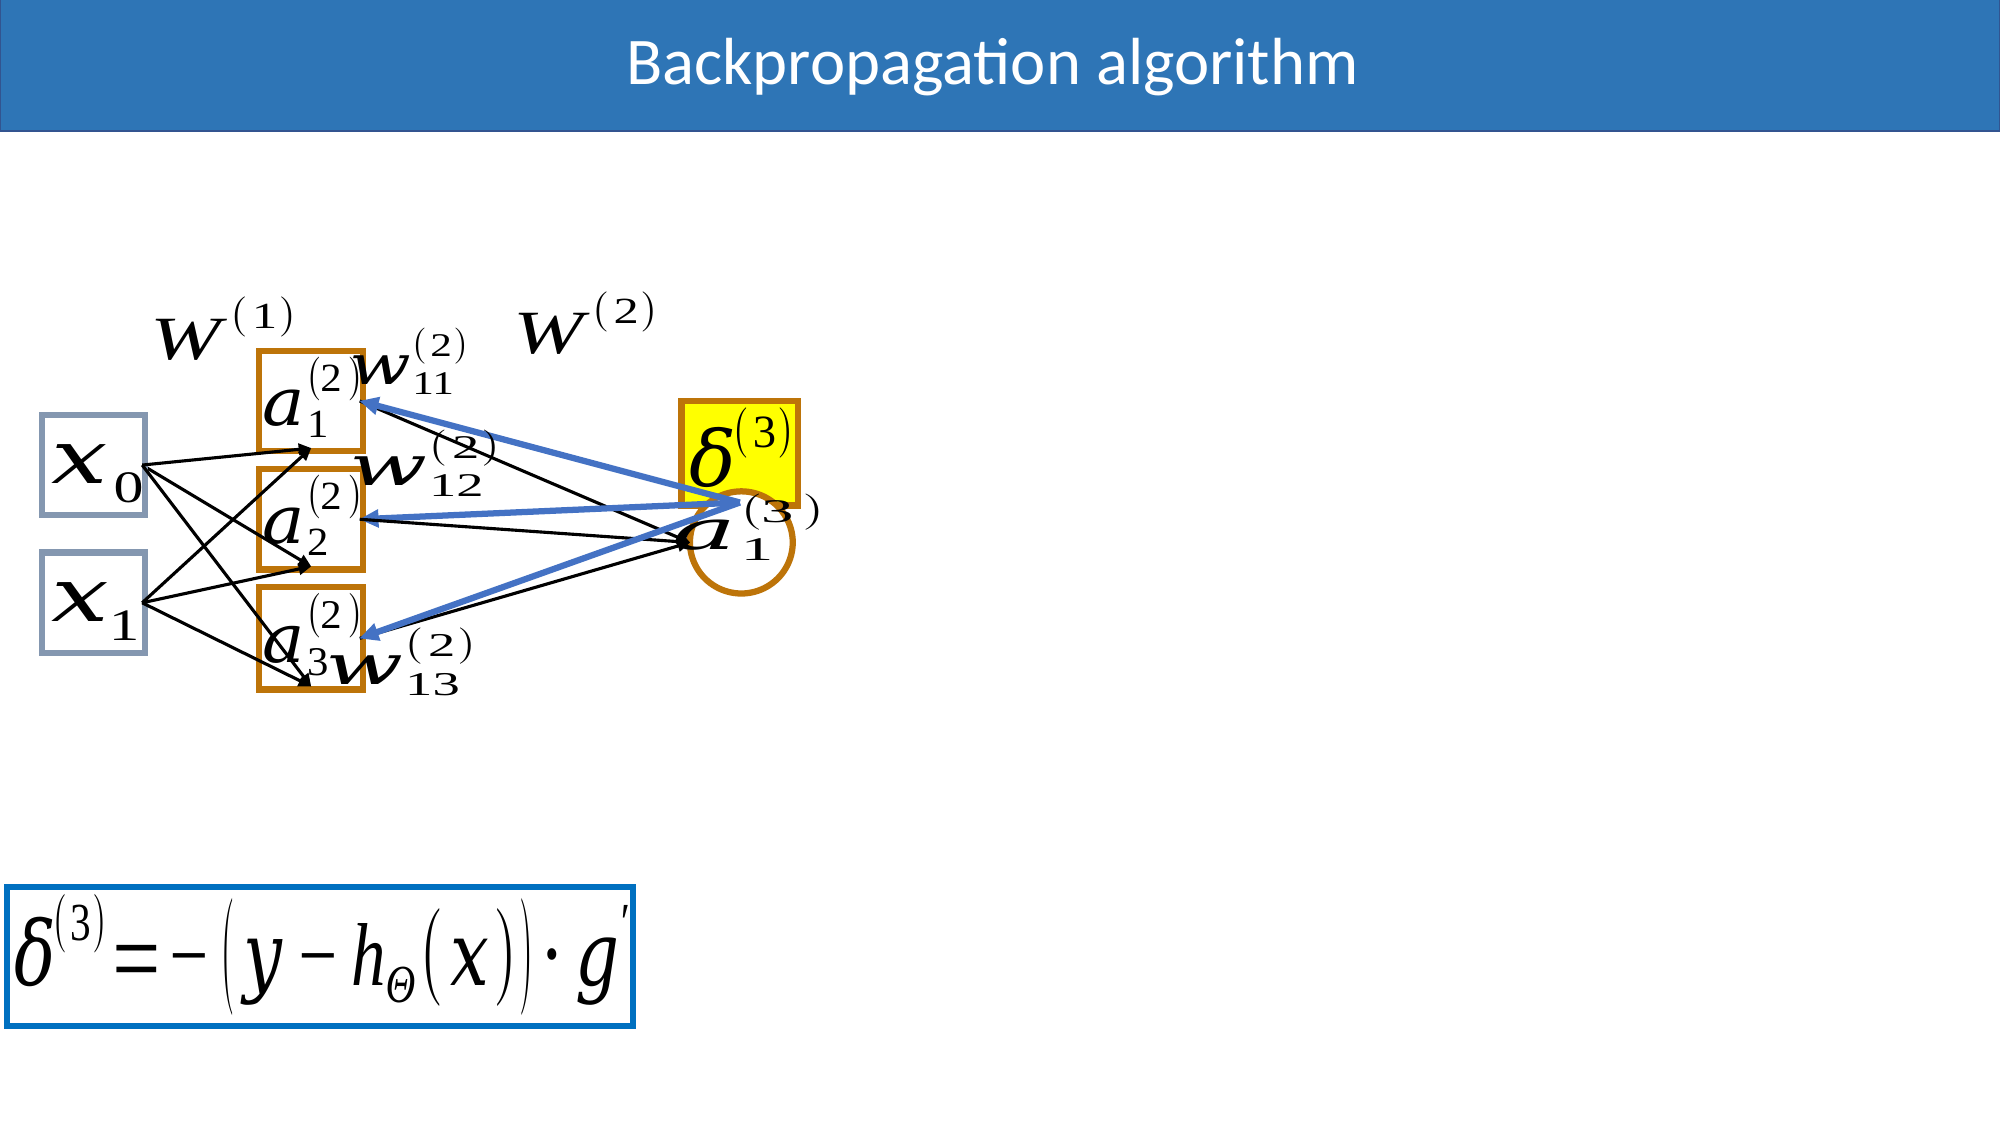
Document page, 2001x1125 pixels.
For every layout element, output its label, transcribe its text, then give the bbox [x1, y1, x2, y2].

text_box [685, 543, 690, 639]
text_box [690, 490, 794, 595]
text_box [142, 401, 263, 519]
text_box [685, 401, 690, 519]
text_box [142, 519, 263, 602]
text_box Backpropagation algorithm [0, 0, 2000, 132]
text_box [359, 401, 685, 453]
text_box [685, 519, 690, 543]
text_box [142, 602, 263, 639]
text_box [359, 453, 685, 639]
